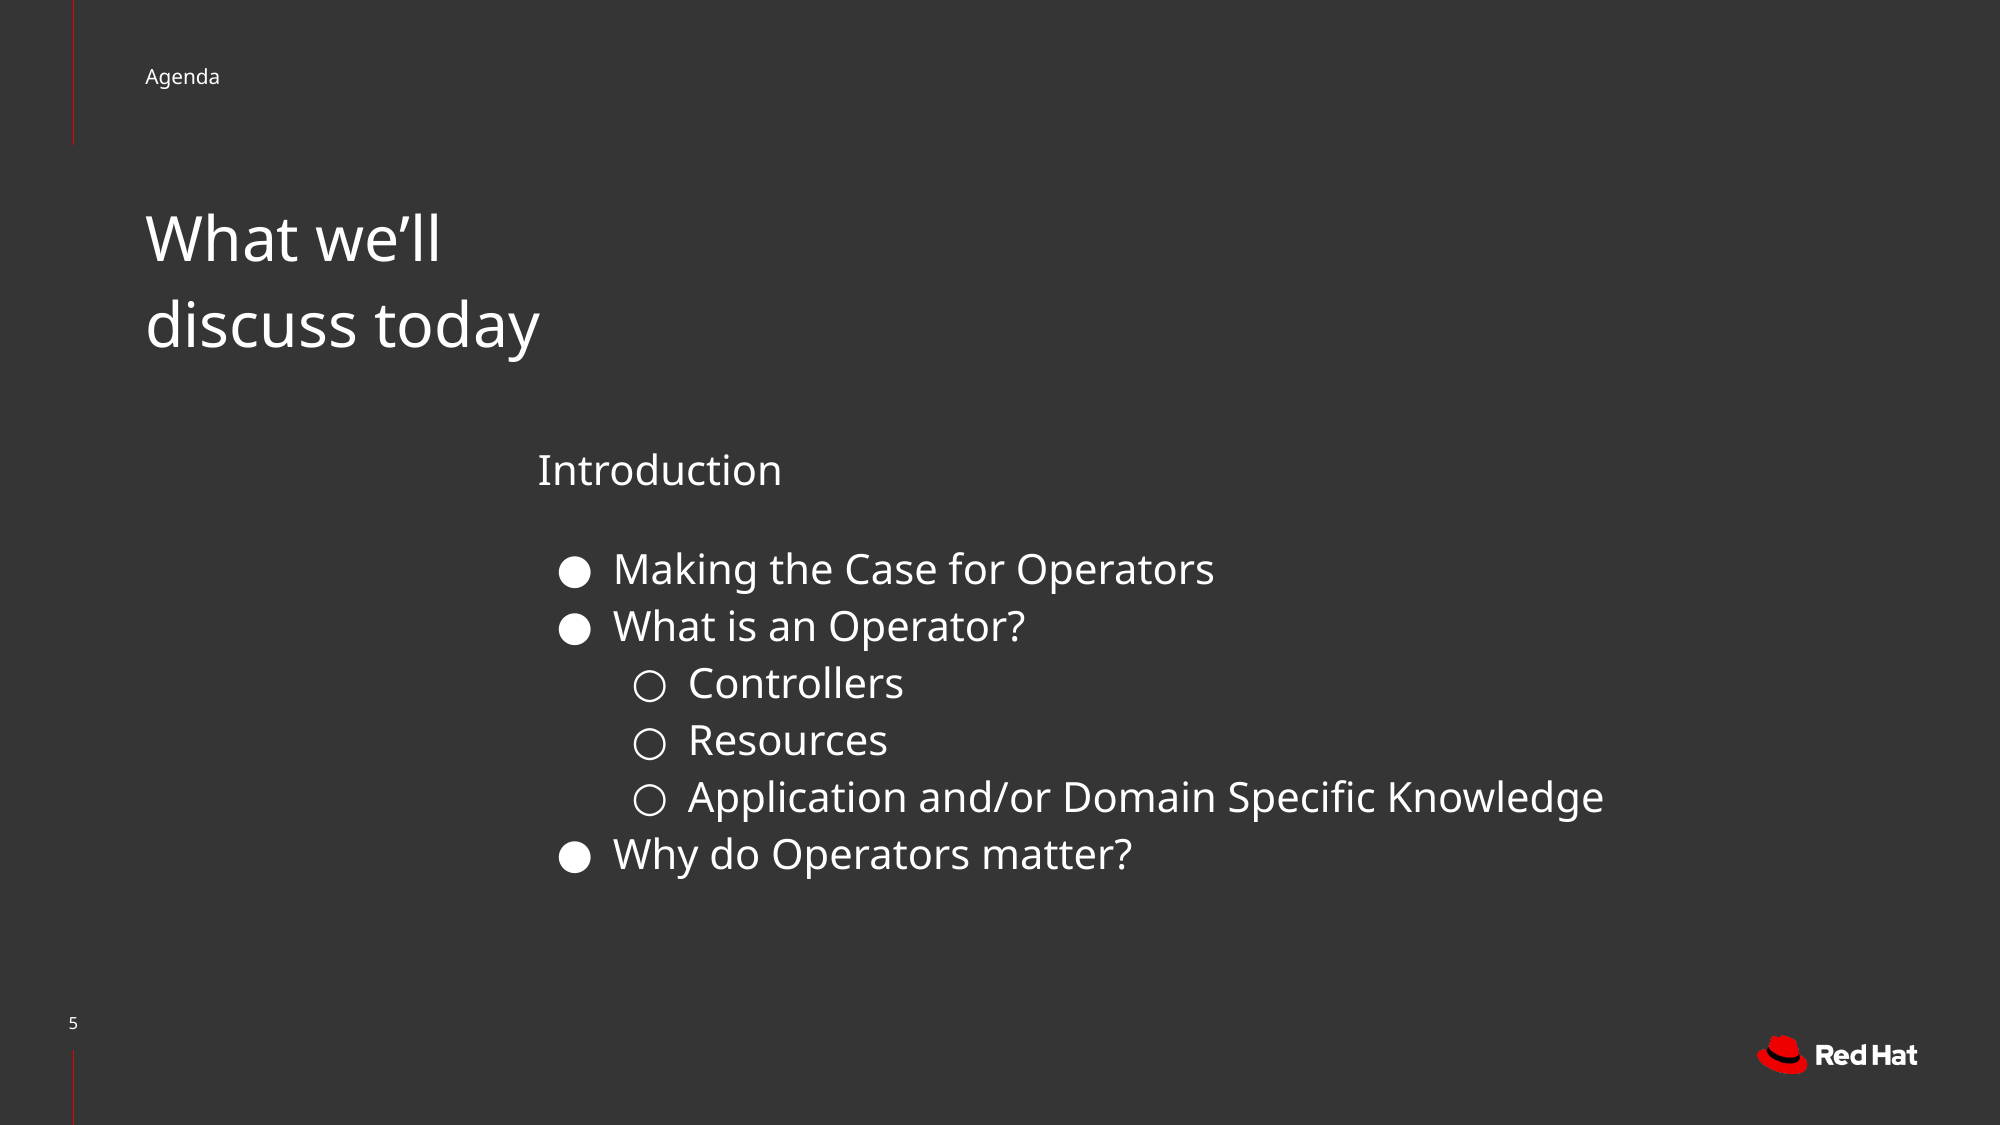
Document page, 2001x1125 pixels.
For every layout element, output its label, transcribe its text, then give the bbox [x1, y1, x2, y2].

subtitle Introduction Making the Case for Operators What is an Operator? Controllers Resources Application and/or Domain Specific Knowledge Why do Operators matter? [537, 437, 1683, 883]
title What we’ll discuss today [145, 143, 1855, 360]
slide_number ‹#› [13, 1012, 134, 1036]
subtitle Agenda [73, 9, 919, 143]
picture [1757, 1035, 1918, 1074]
